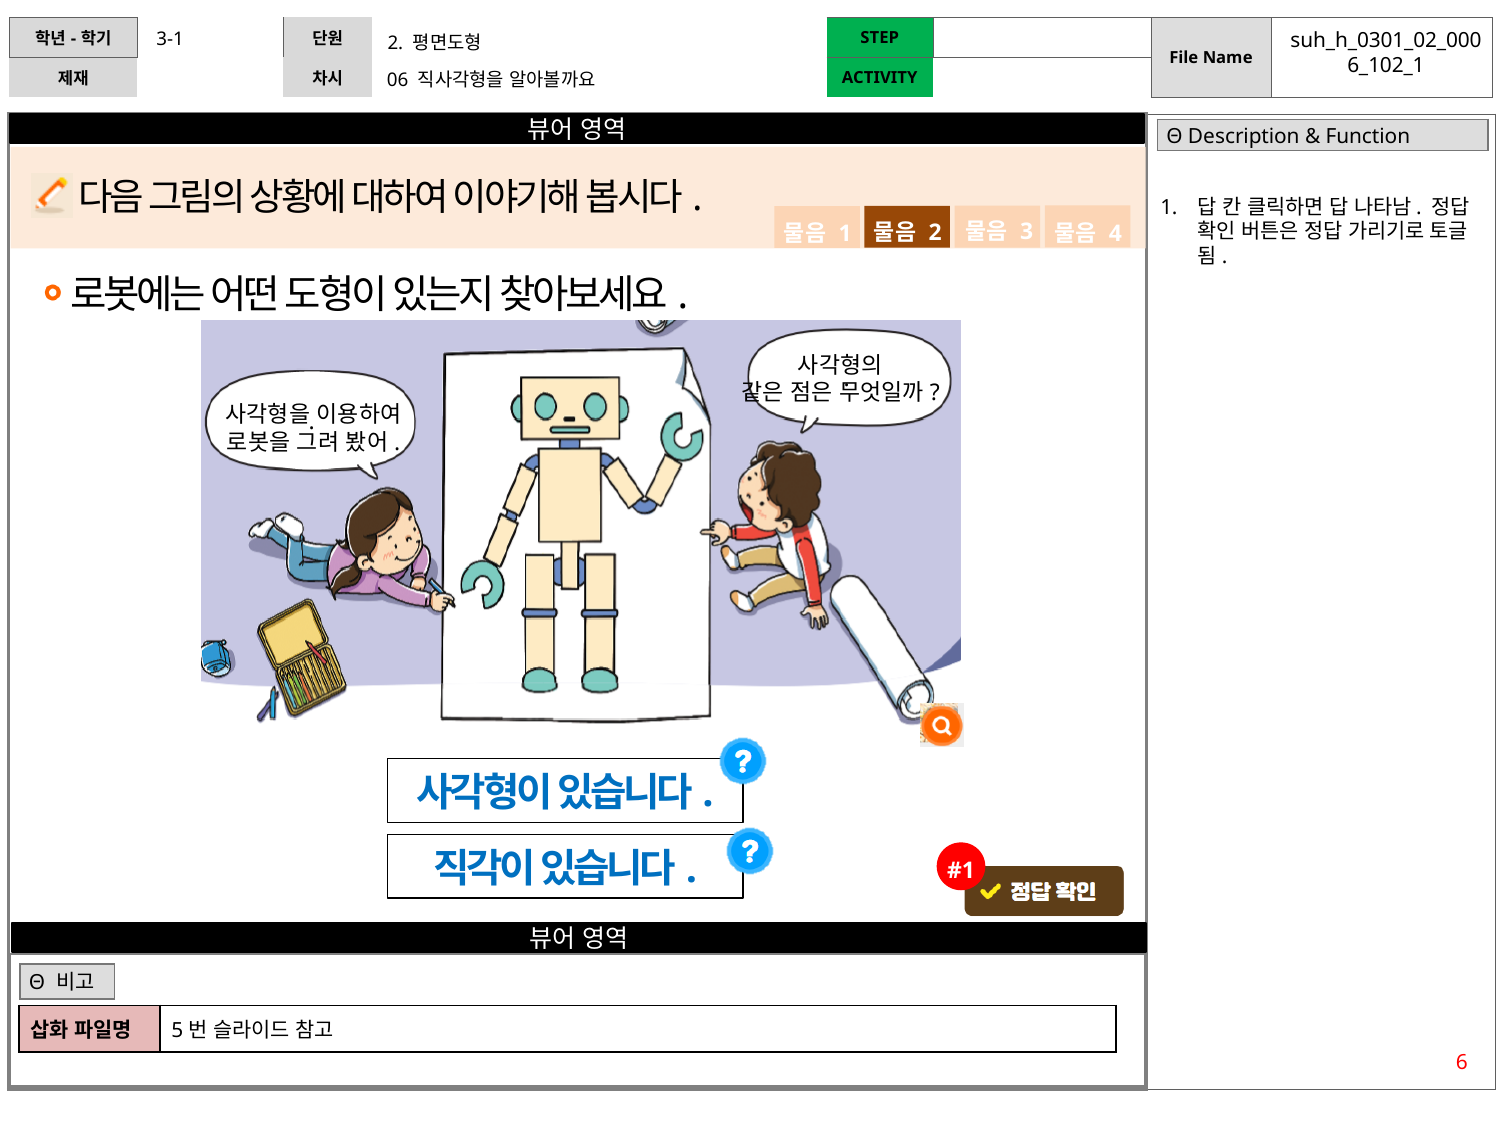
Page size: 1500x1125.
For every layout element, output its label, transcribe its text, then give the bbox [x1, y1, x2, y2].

picture [919, 703, 965, 747]
text_box 사각형이 있습니다. [387, 777, 743, 823]
text_box 물음 3 [950, 195, 1060, 252]
picture [42, 281, 62, 303]
table_header 삽화 파일명 [20, 1006, 159, 1051]
picture [31, 173, 73, 218]
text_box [201, 320, 963, 769]
text_box 물음 1 [769, 197, 879, 254]
text_box 물음 2 [859, 196, 961, 253]
text_box 로봇에는 어떤 도형이 있는지 찾아보세요. [55, 261, 775, 324]
table_header 5번 슬라이드 참고 [161, 1006, 1115, 1051]
table_header Θ Description & Function [1158, 120, 1487, 150]
text_box 06 직사각형을 알아볼까요 [372, 60, 821, 96]
text_box 2. 평면도형 [372, 23, 828, 48]
text_box 답 칸 클릭하면 답 나타남. 정답 확인 버튼은 정답 가리기로 토글 됨. [1145, 160, 1500, 301]
text_box 물음 4 [1039, 197, 1142, 254]
picture [963, 863, 1126, 918]
picture [720, 822, 780, 881]
text_box 다음 그림의 상황에 대하여 이야기해 봅시다. [63, 165, 1150, 225]
text_box suh_h_0301_02_0006_102_1 [1271, 18, 1500, 84]
text_box 3-1 [141, 18, 284, 55]
text_box 직각이 있습니다. [387, 834, 743, 899]
text_box #1 [934, 840, 988, 893]
picture [713, 731, 773, 791]
text_box [9, 145, 1148, 251]
